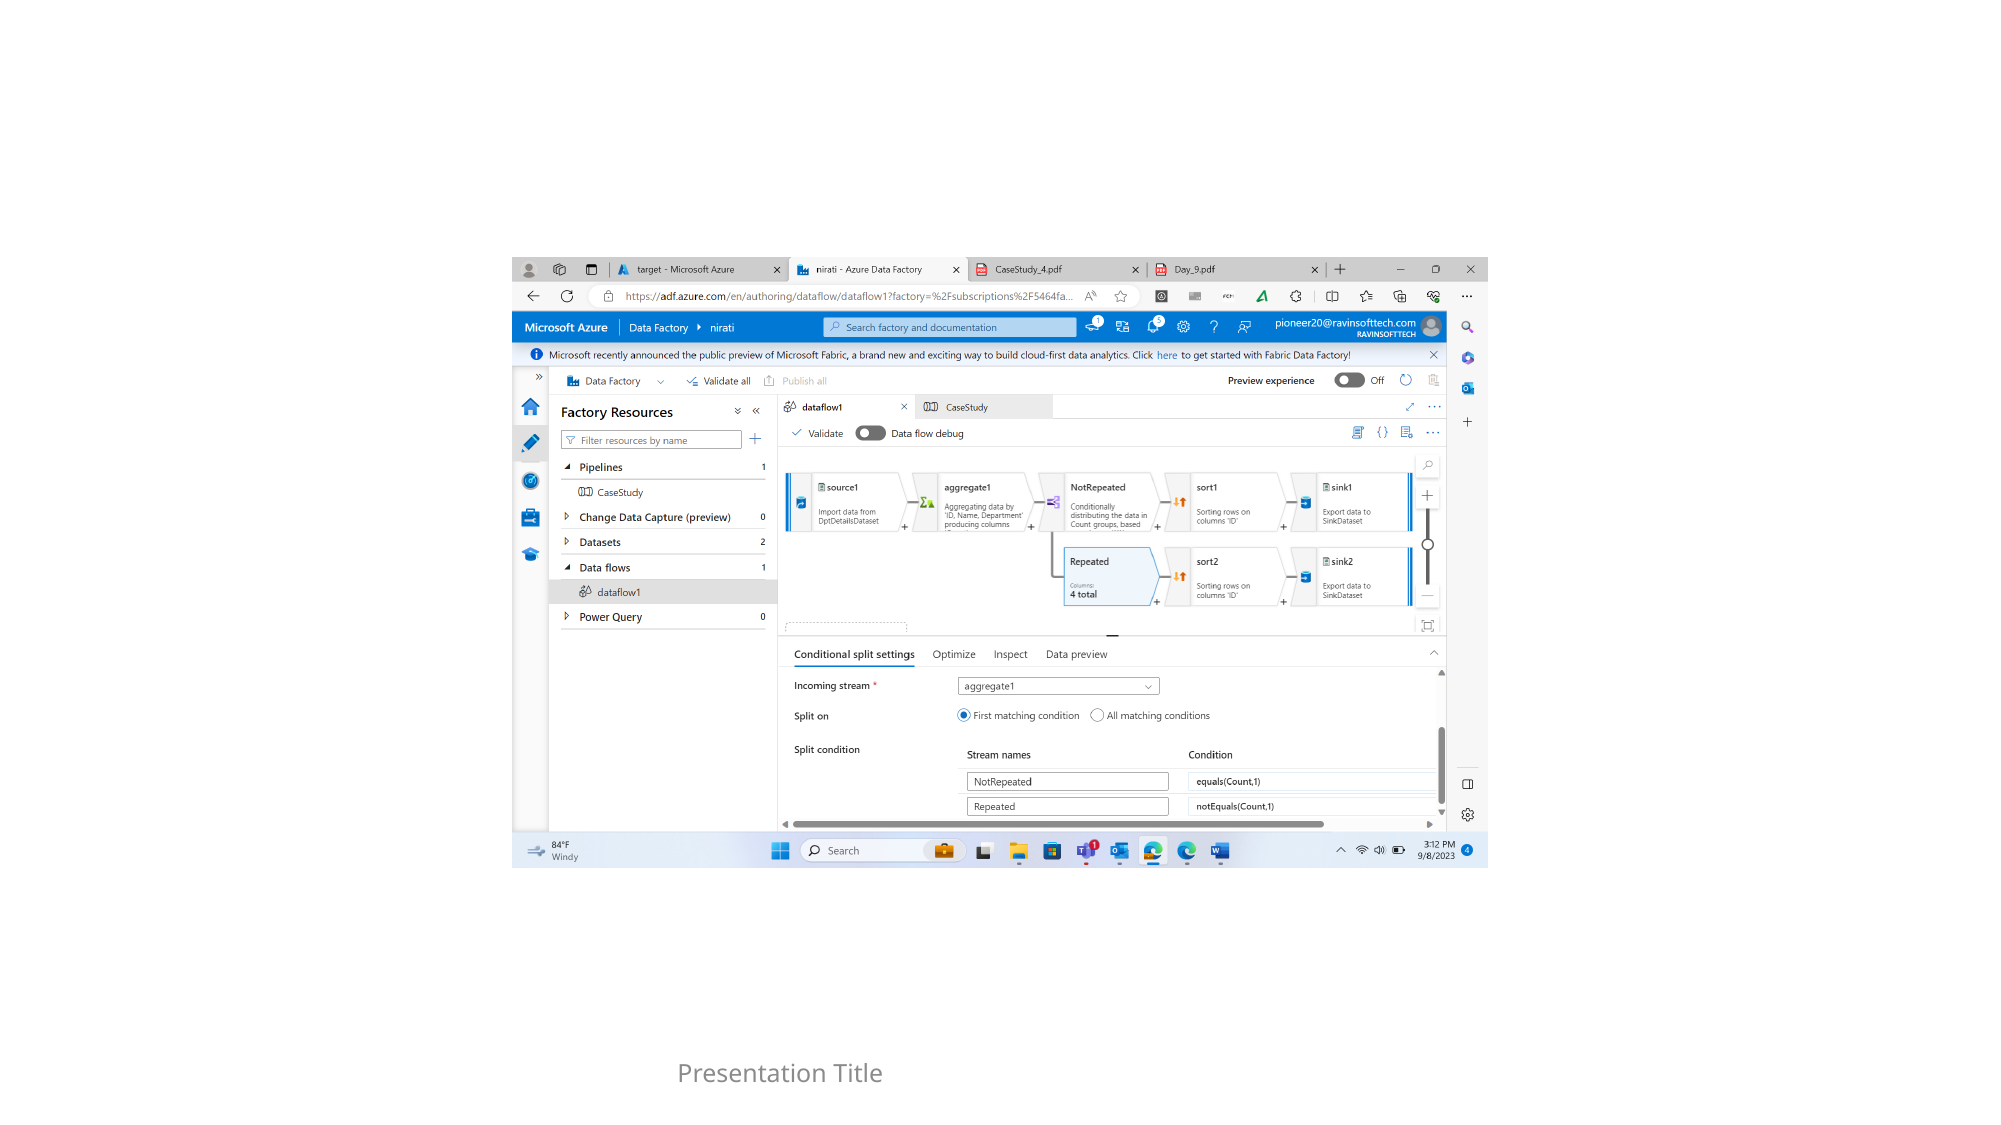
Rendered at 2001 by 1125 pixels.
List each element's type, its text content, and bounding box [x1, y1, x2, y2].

footer Presentation Title [662, 1042, 1338, 1103]
picture [512, 257, 1488, 868]
